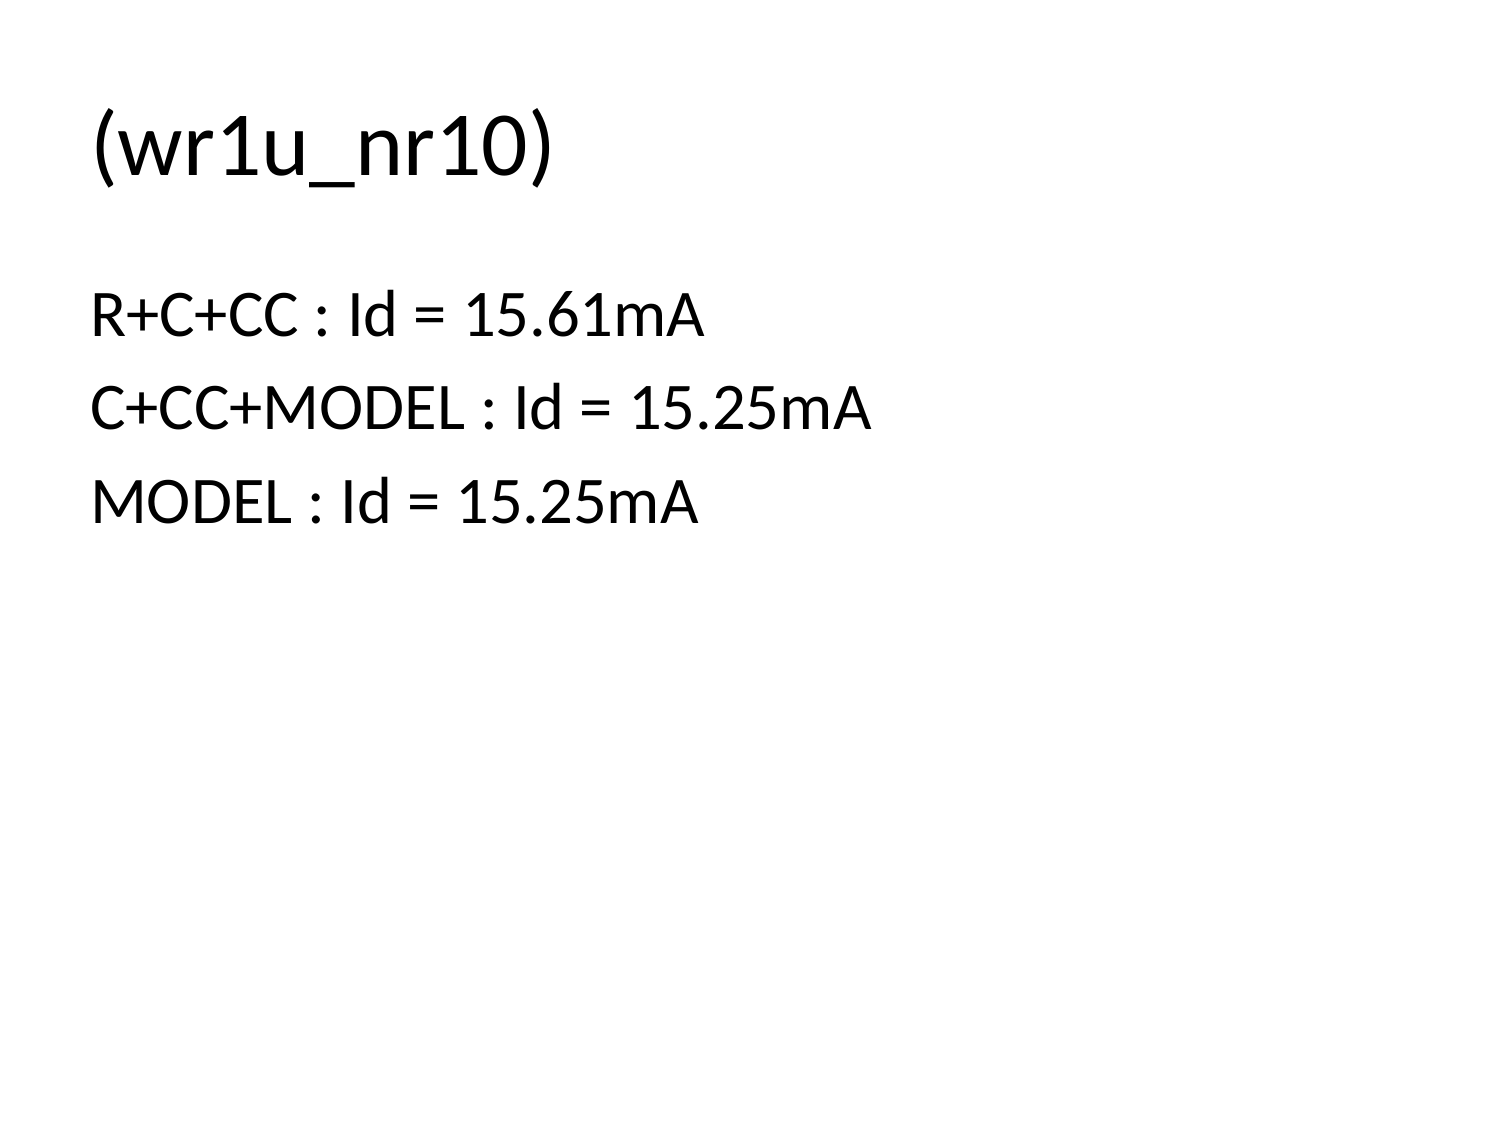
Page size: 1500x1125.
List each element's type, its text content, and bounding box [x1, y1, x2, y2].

list R+C+CC : Id = 15.61mA C+CC+MODEL : Id = 15.25mA MODEL : Id = 15.25mA [75, 262, 1425, 1005]
title (wr1u_nr10) [75, 45, 1425, 233]
